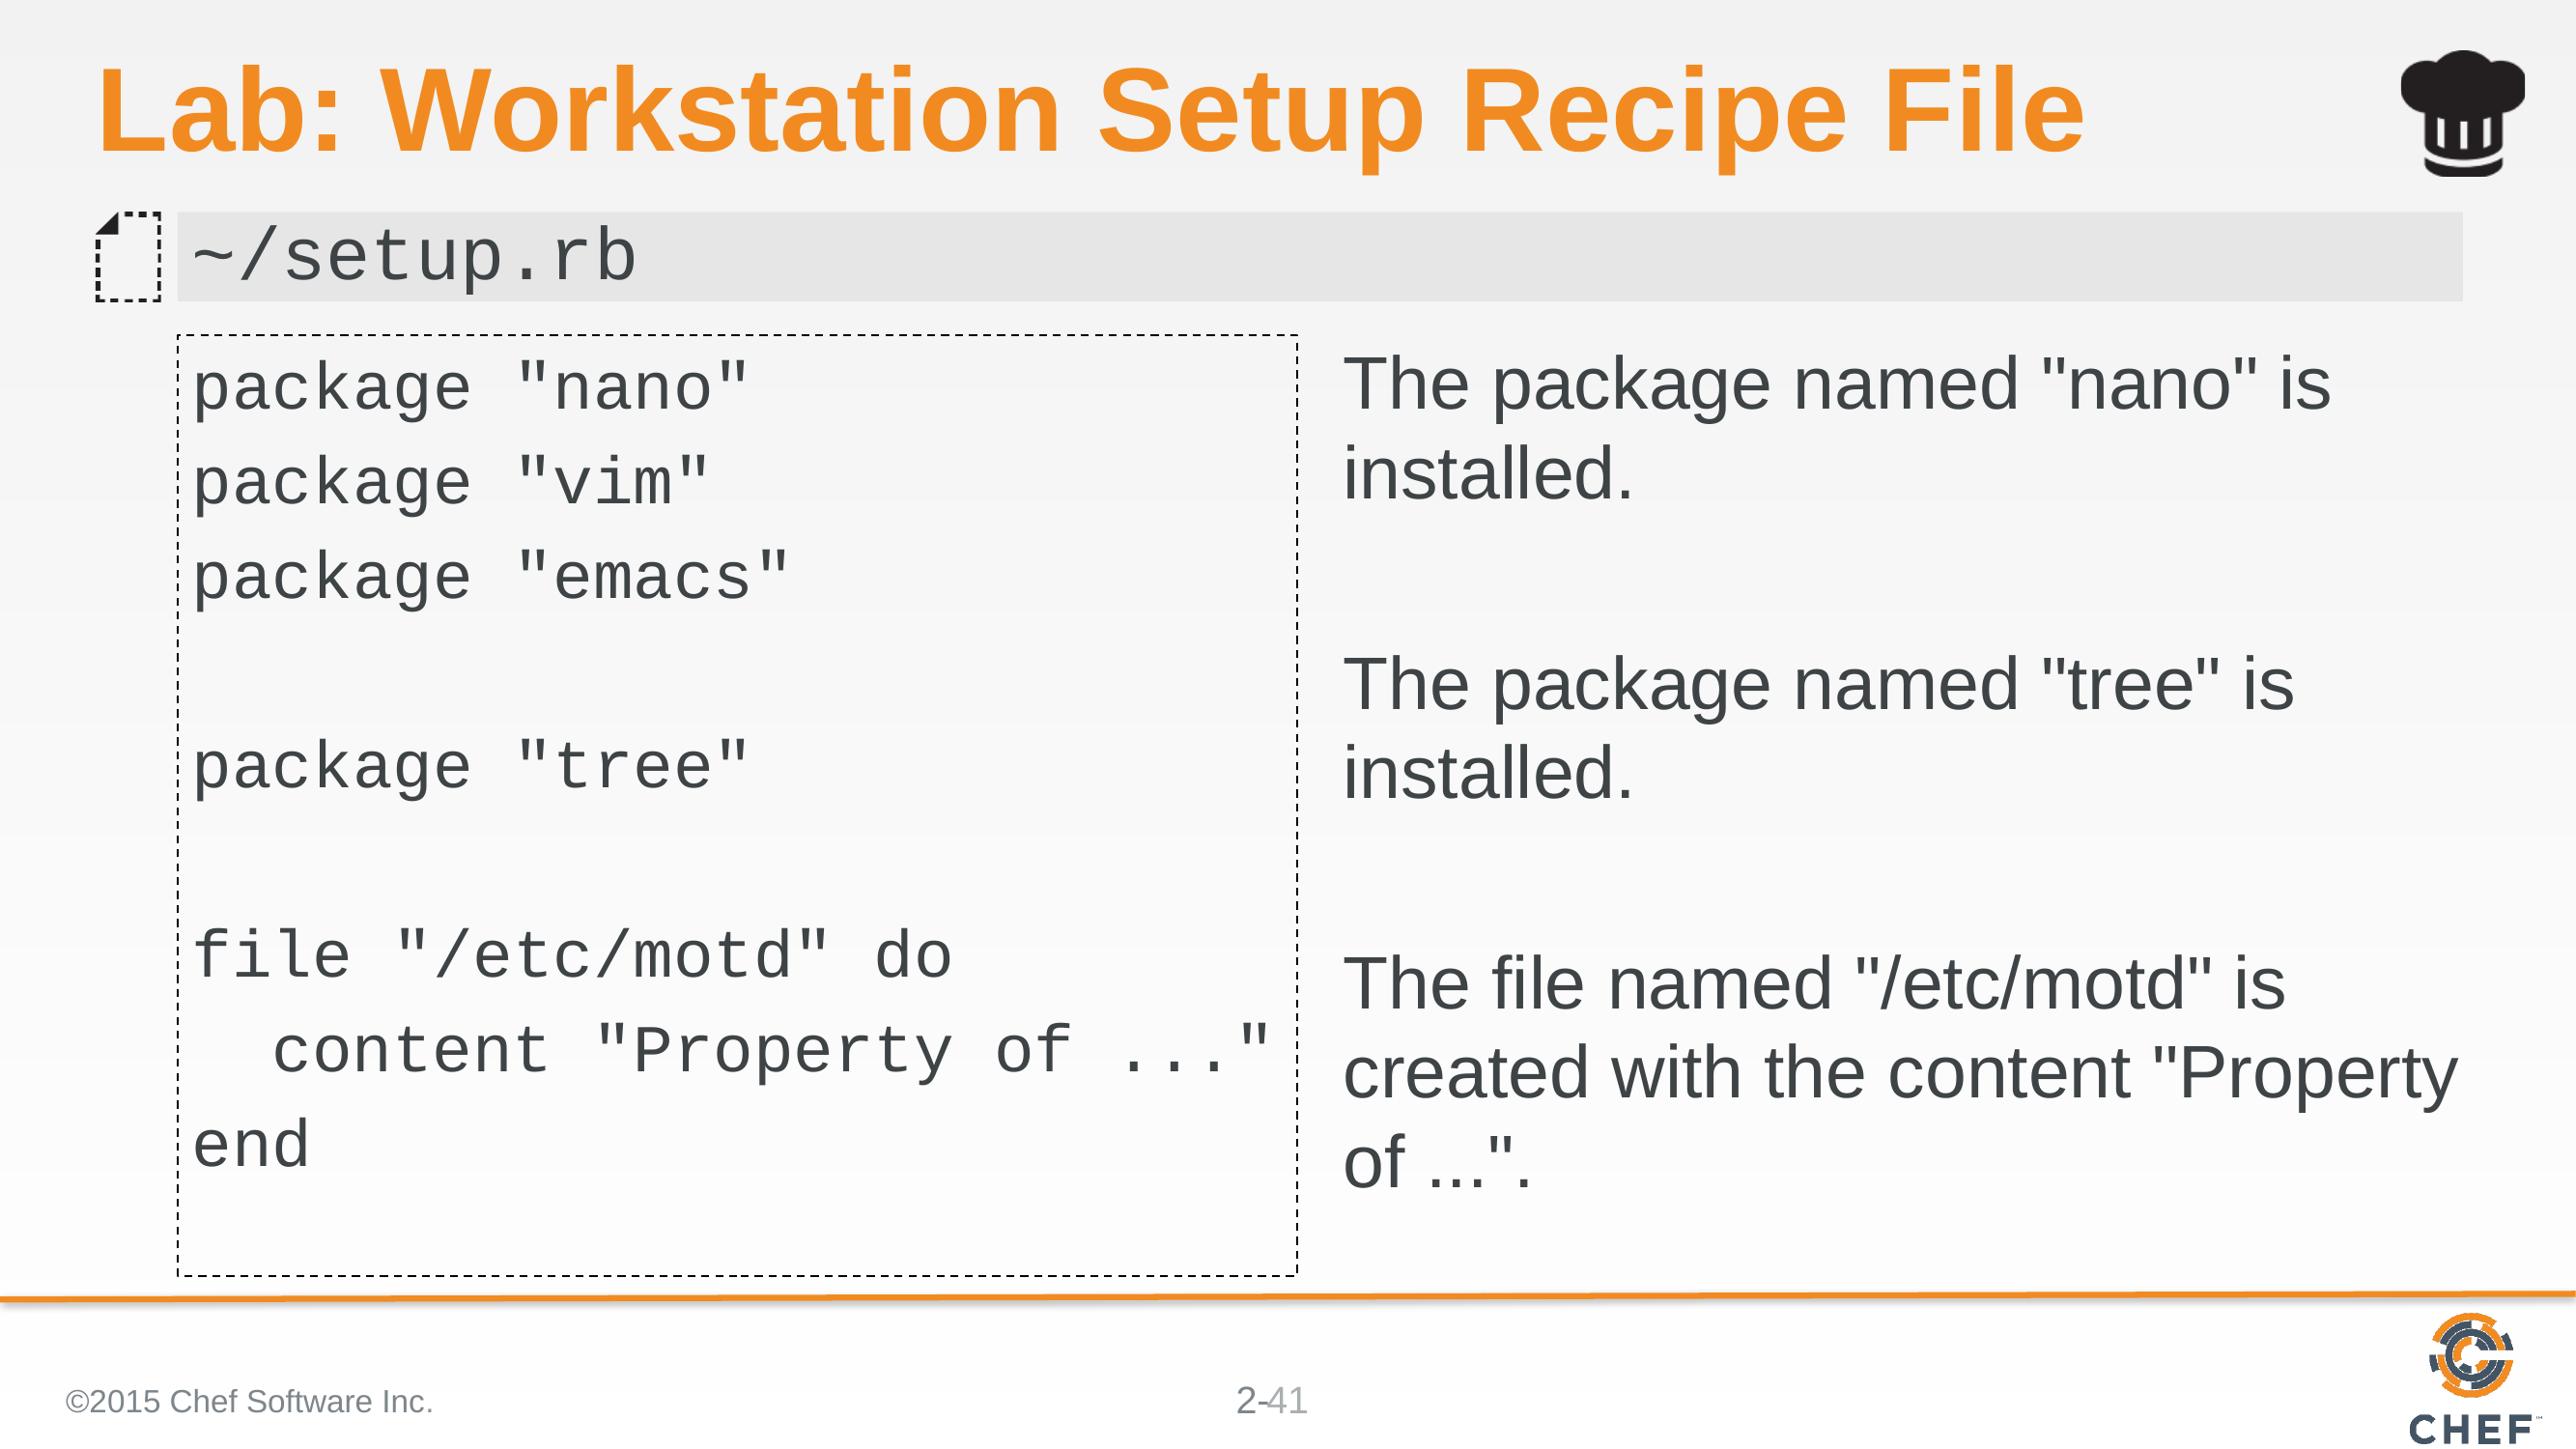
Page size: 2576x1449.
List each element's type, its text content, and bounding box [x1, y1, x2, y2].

list The package named "nano" is installed. The package named "tree" is installed. The file named "/etc/motd" is created with the content "Property of ...". [1343, 334, 2463, 1333]
title Lab: Workstation Setup Recipe File [96, 48, 2463, 180]
picture [2399, 1297, 2550, 1449]
slide_number 41 [998, 1359, 1578, 1437]
footer ©2015 Chef Software Inc. [51, 1359, 952, 1440]
list ~/setup.rb [177, 212, 2463, 302]
list package "nano" package "vim" package "emacs" package "tree" file "/etc/motd" do content "Property of ..." end [177, 334, 1298, 1277]
